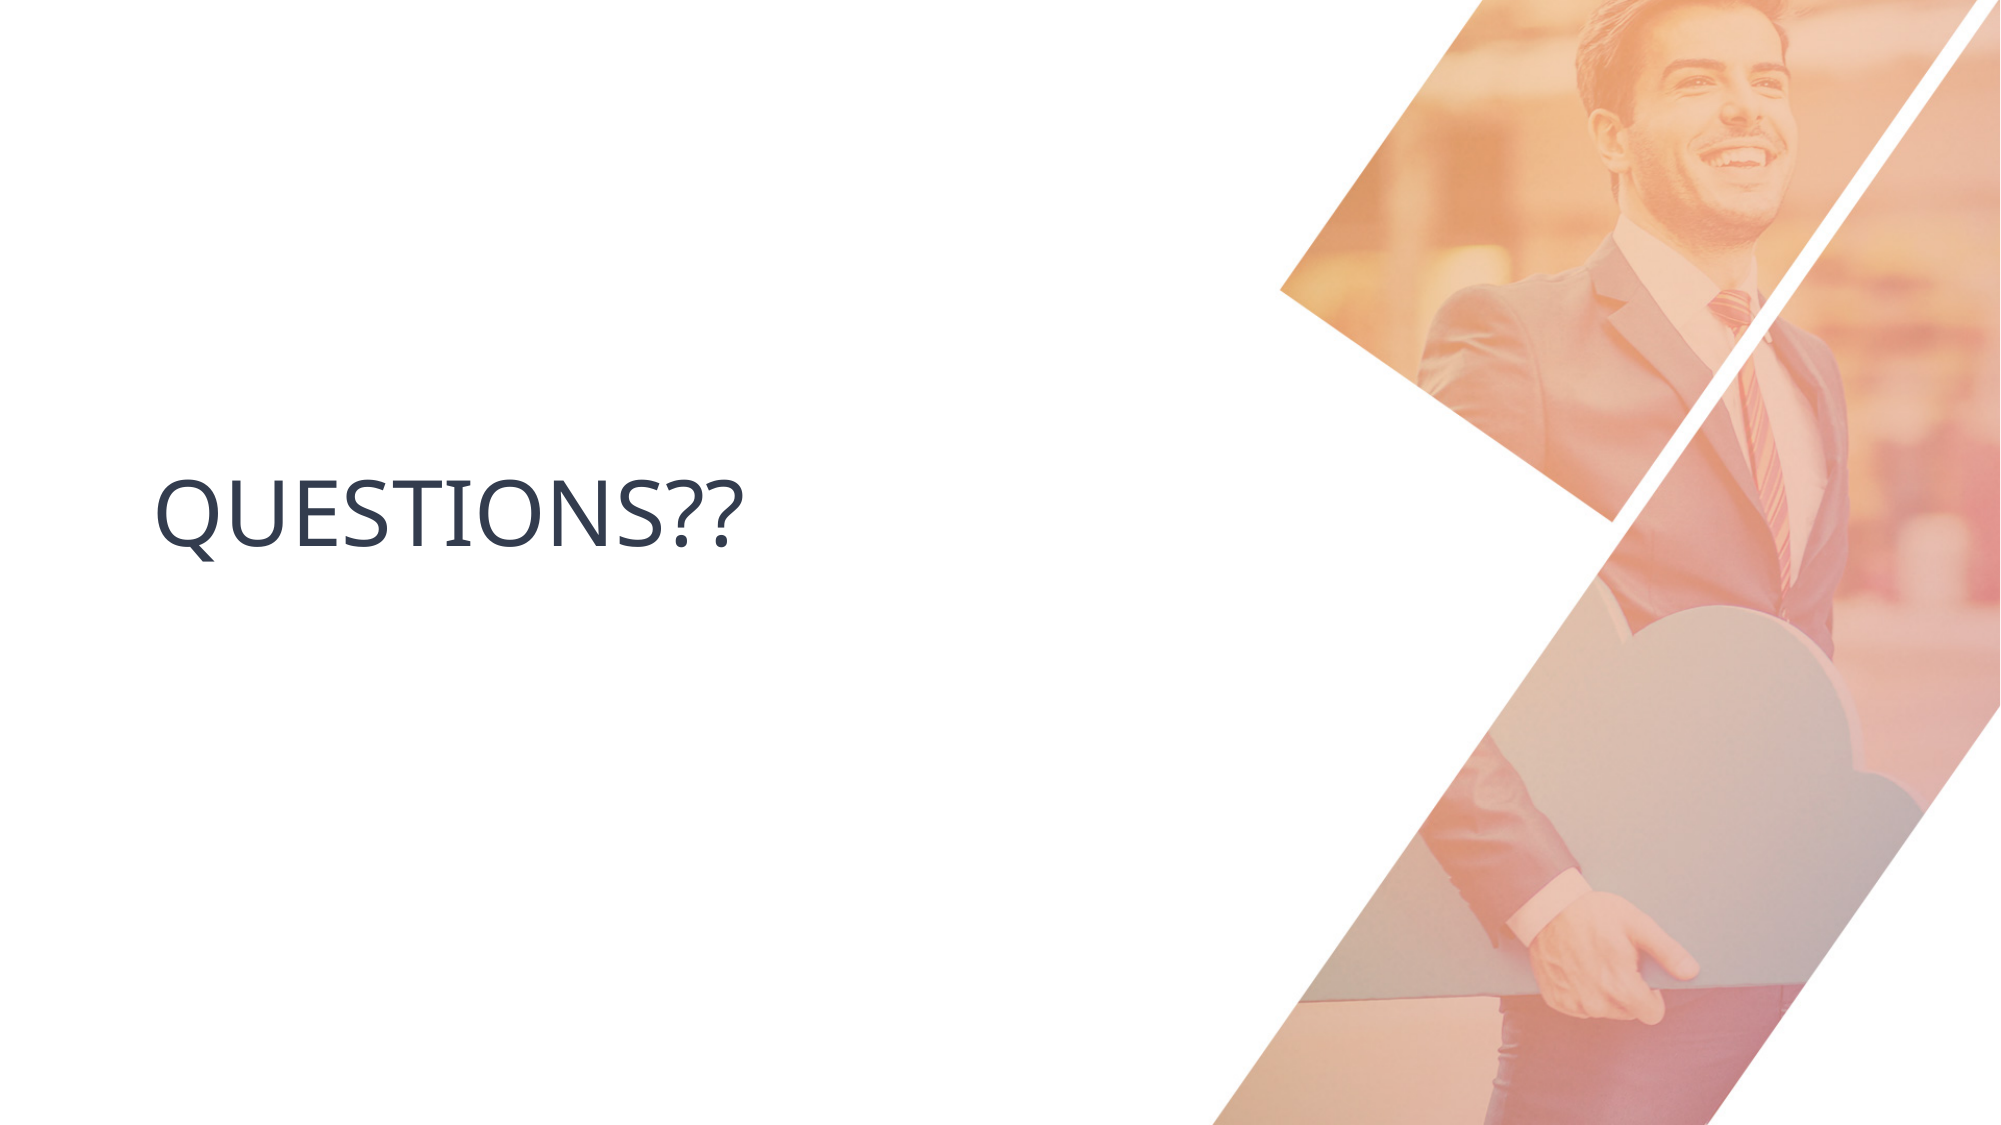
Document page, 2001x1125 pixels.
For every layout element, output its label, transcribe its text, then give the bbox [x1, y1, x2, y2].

title QUESTIONS?? [137, 407, 1863, 626]
picture [0, 0, 2001, 1125]
